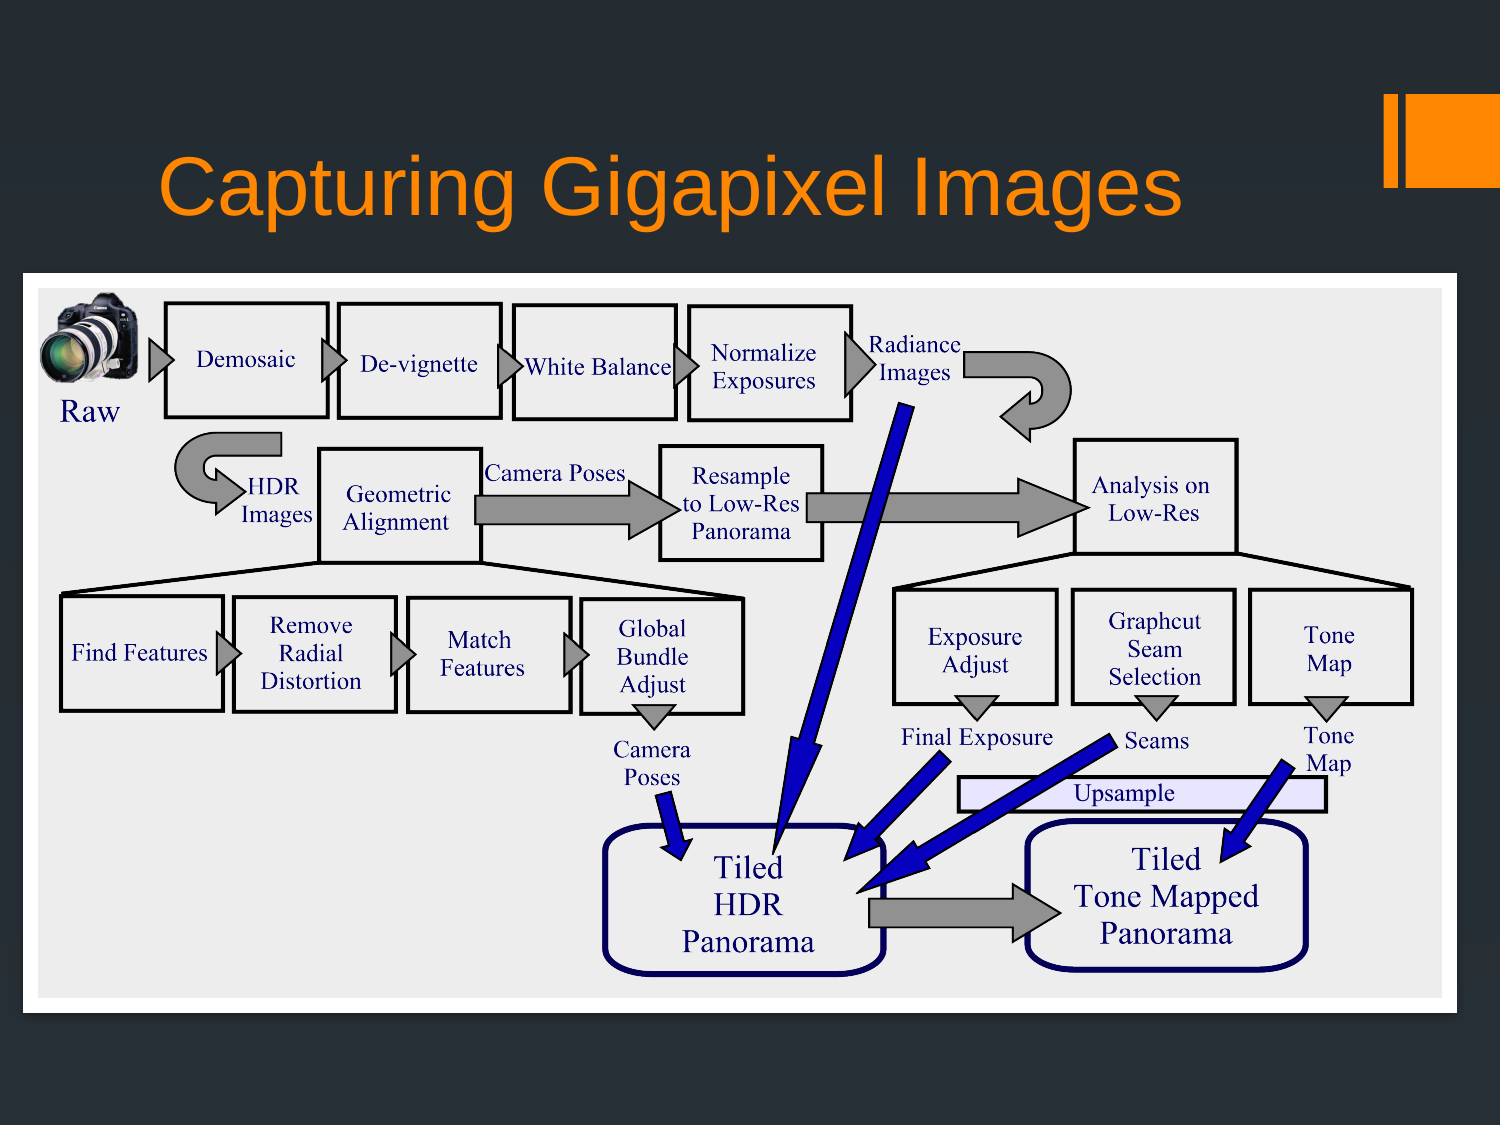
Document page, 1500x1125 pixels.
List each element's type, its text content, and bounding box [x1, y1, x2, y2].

picture [37, 286, 1443, 999]
title Capturing Gigapixel Images [142, 50, 1343, 240]
